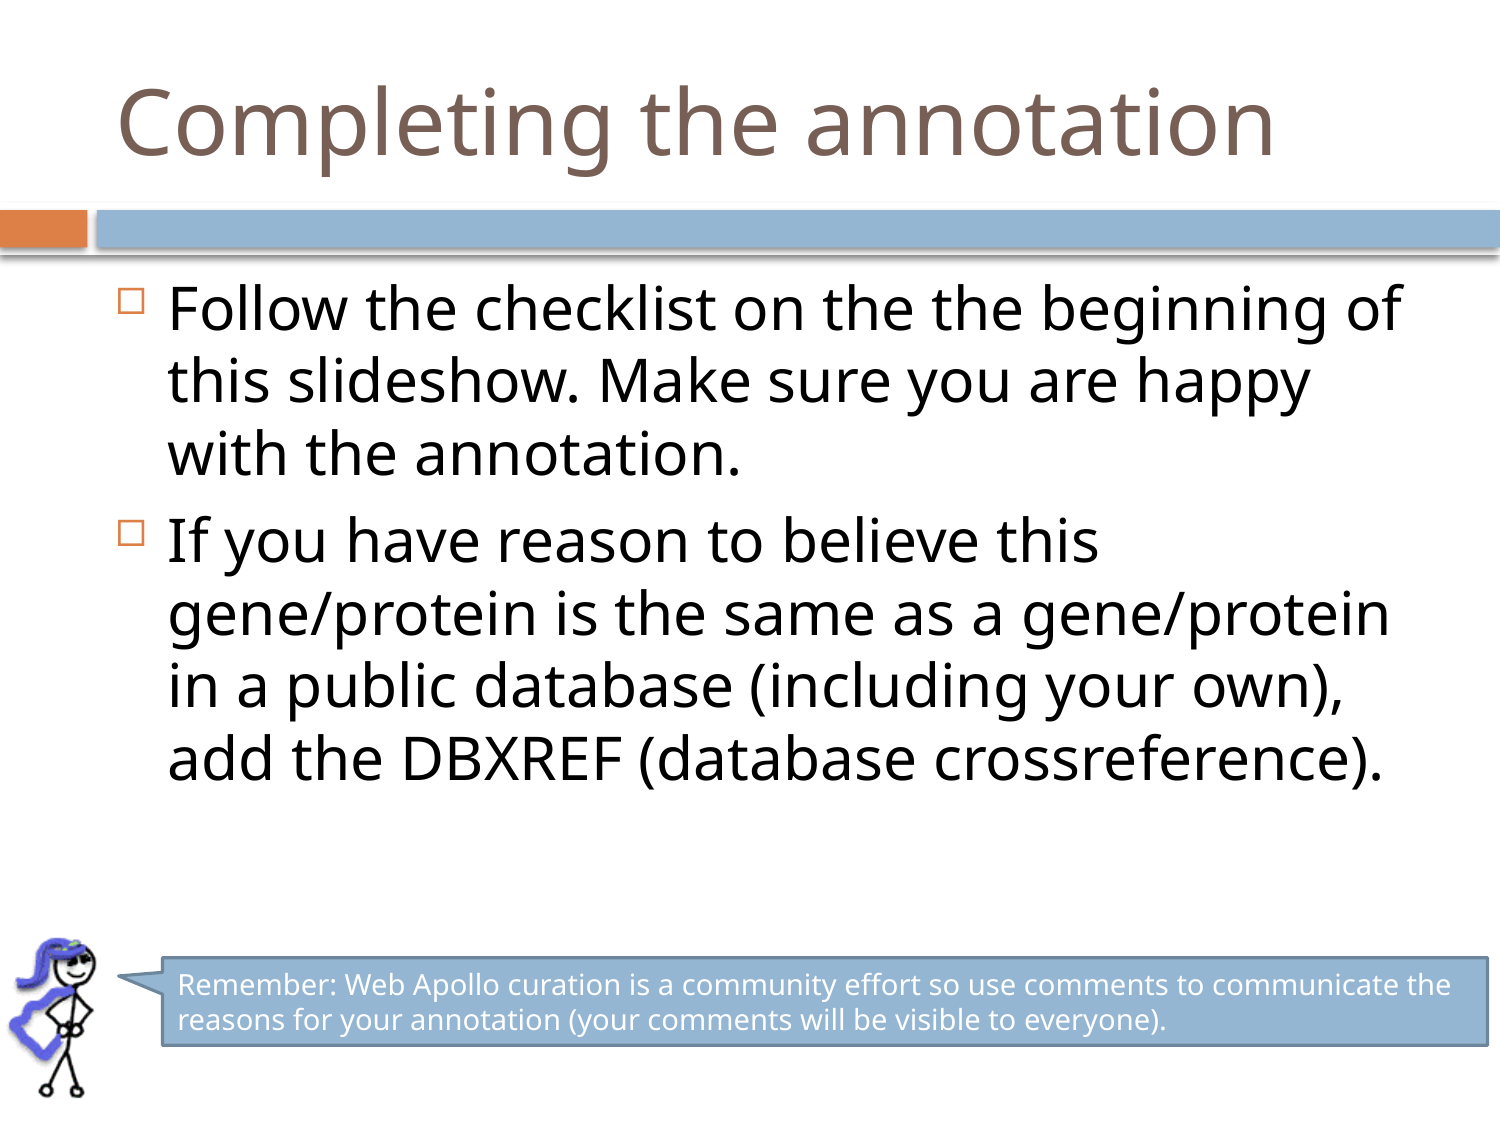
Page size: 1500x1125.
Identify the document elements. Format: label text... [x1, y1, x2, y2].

picture [0, 932, 112, 1101]
text_box Remember: Web Apollo curation is a community effort so use comments to communicate the reasons for your annotation (your comments will be visible to everyone). [117, 956, 1490, 1047]
title Completing the annotation [100, 37, 1438, 200]
list Follow the checklist on the the beginning of this slideshow. Make sure you are happy with the annotation. If you have reason to believe this gene/protein is the same as a gene/protein in a public database (including your own), add the DBXREF (database crossreference). [100, 262, 1438, 1000]
